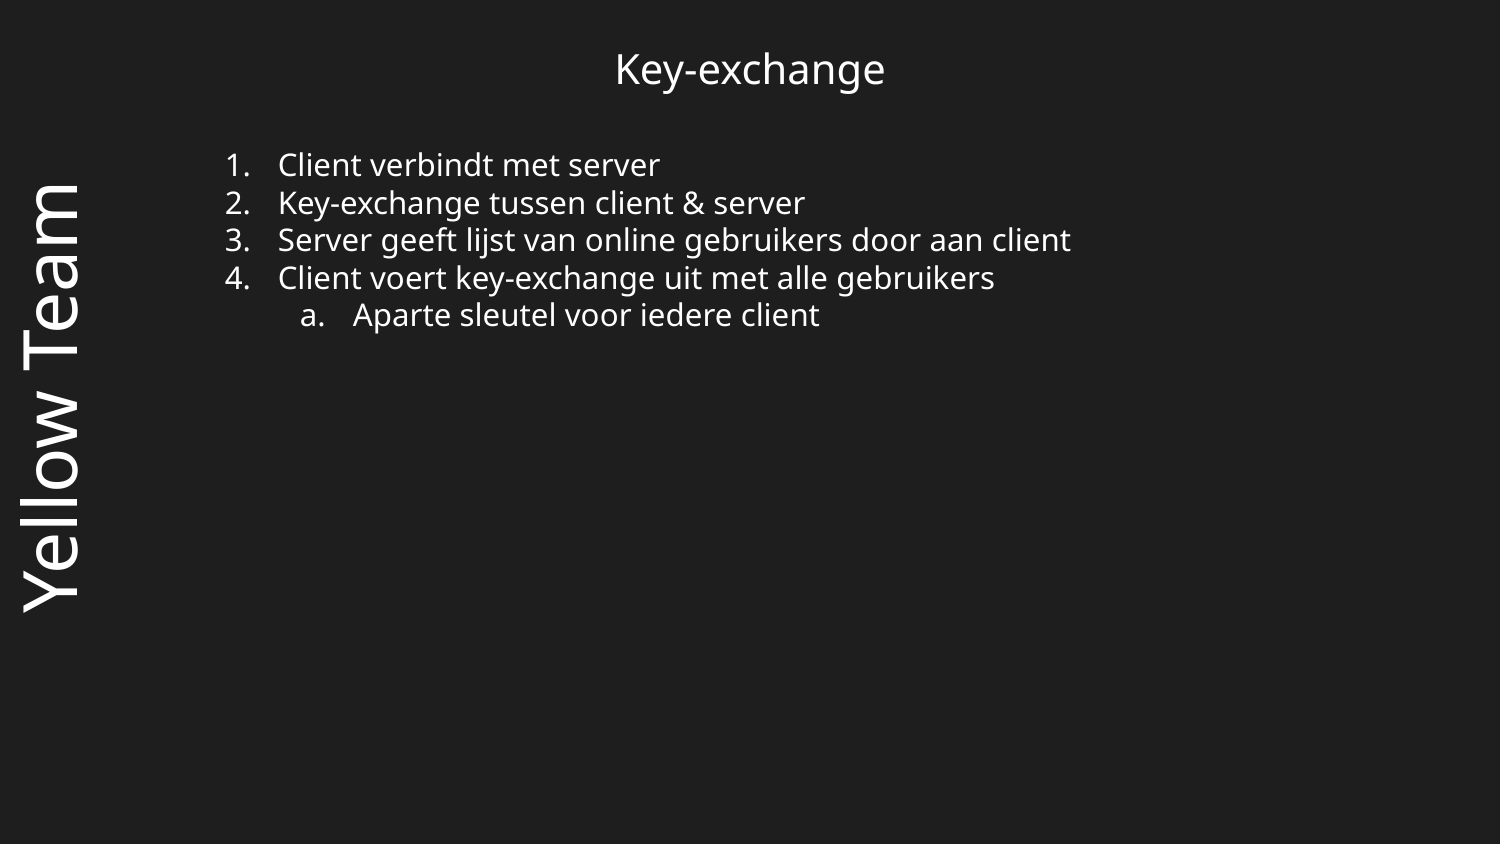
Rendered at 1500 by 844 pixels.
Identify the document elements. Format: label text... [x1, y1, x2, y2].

text_box Client verbindt met server Key-exchange tussen client & server Server geeft lijst van online gebruikers door aan client Client voert key-exchange uit met alle gebruikers Aparte sleutel voor iedere client [187, 130, 1313, 579]
title Yellow Team [0, 165, 114, 844]
text_box Key-exchange [387, 27, 1113, 105]
